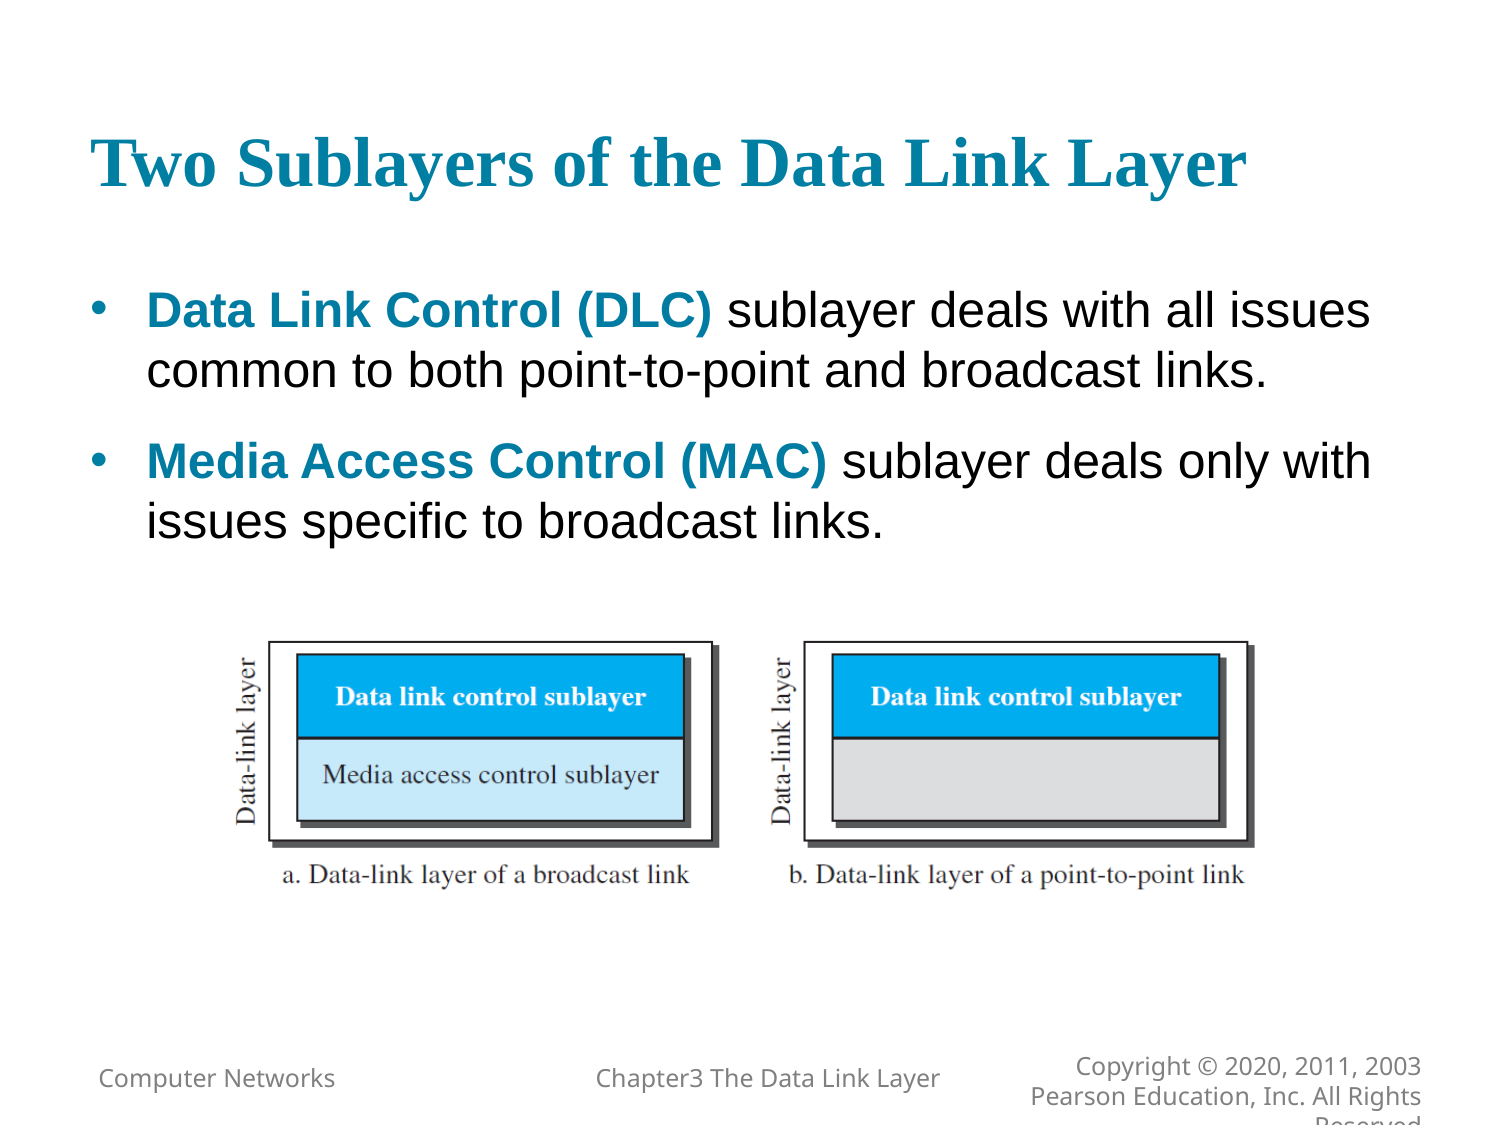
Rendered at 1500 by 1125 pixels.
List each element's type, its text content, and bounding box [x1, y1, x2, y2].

picture [184, 616, 1316, 904]
title Two Sublayers of the Data Link Layer [75, 35, 1425, 216]
list Data Link Control (DLC) sublayer deals with all issues common to both point-to-point and broadcast links. Media Access Control (MAC) sublayer deals only with issues specific to broadcast links. [75, 262, 1425, 1005]
